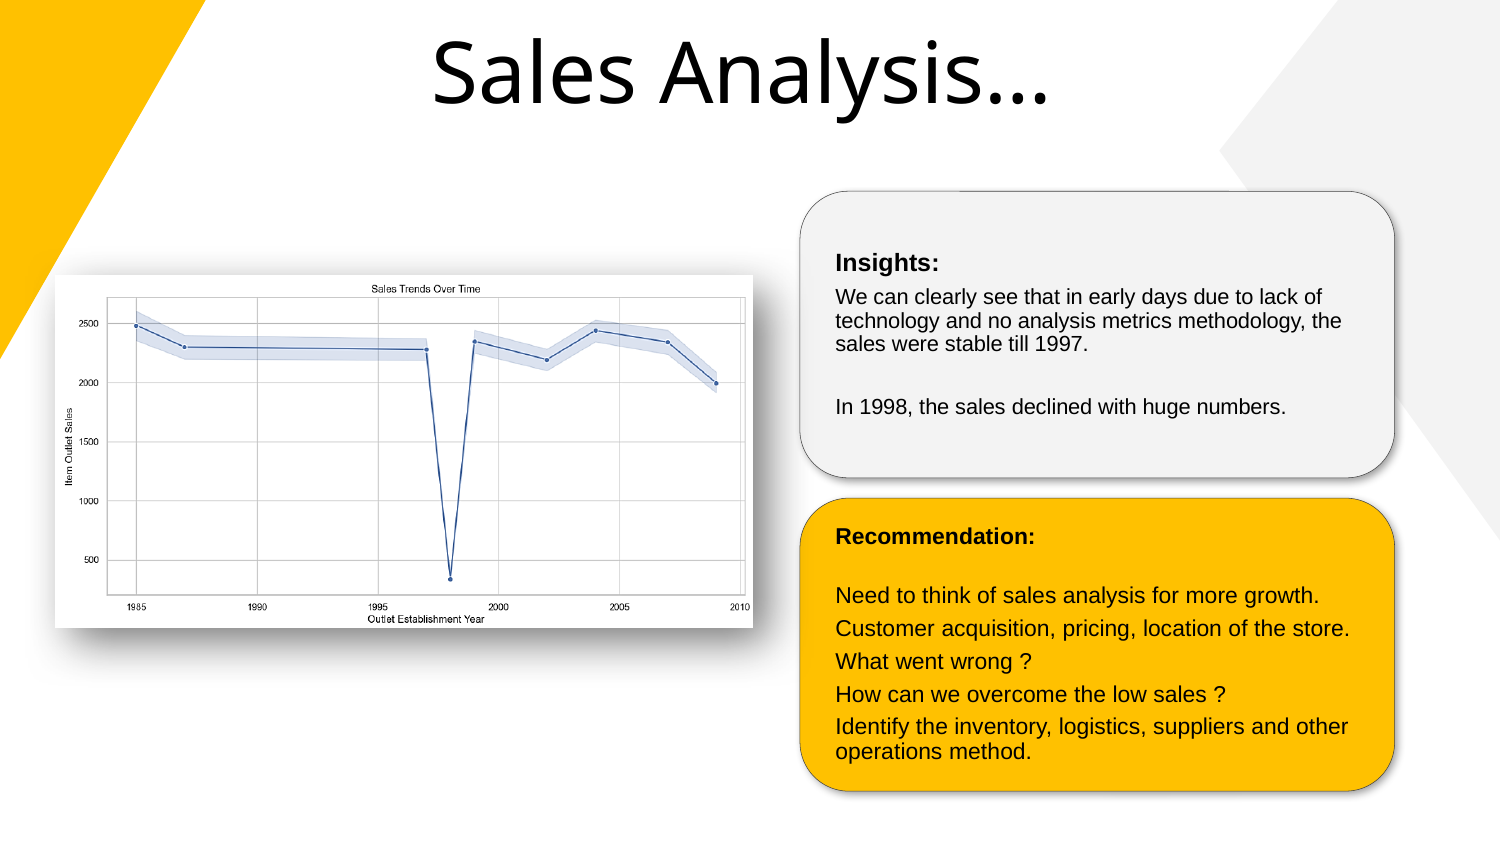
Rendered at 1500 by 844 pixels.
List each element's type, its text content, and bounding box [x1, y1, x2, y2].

picture [54, 275, 754, 628]
title Sales Analysis… [88, 3, 1418, 98]
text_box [799, 190, 1395, 792]
